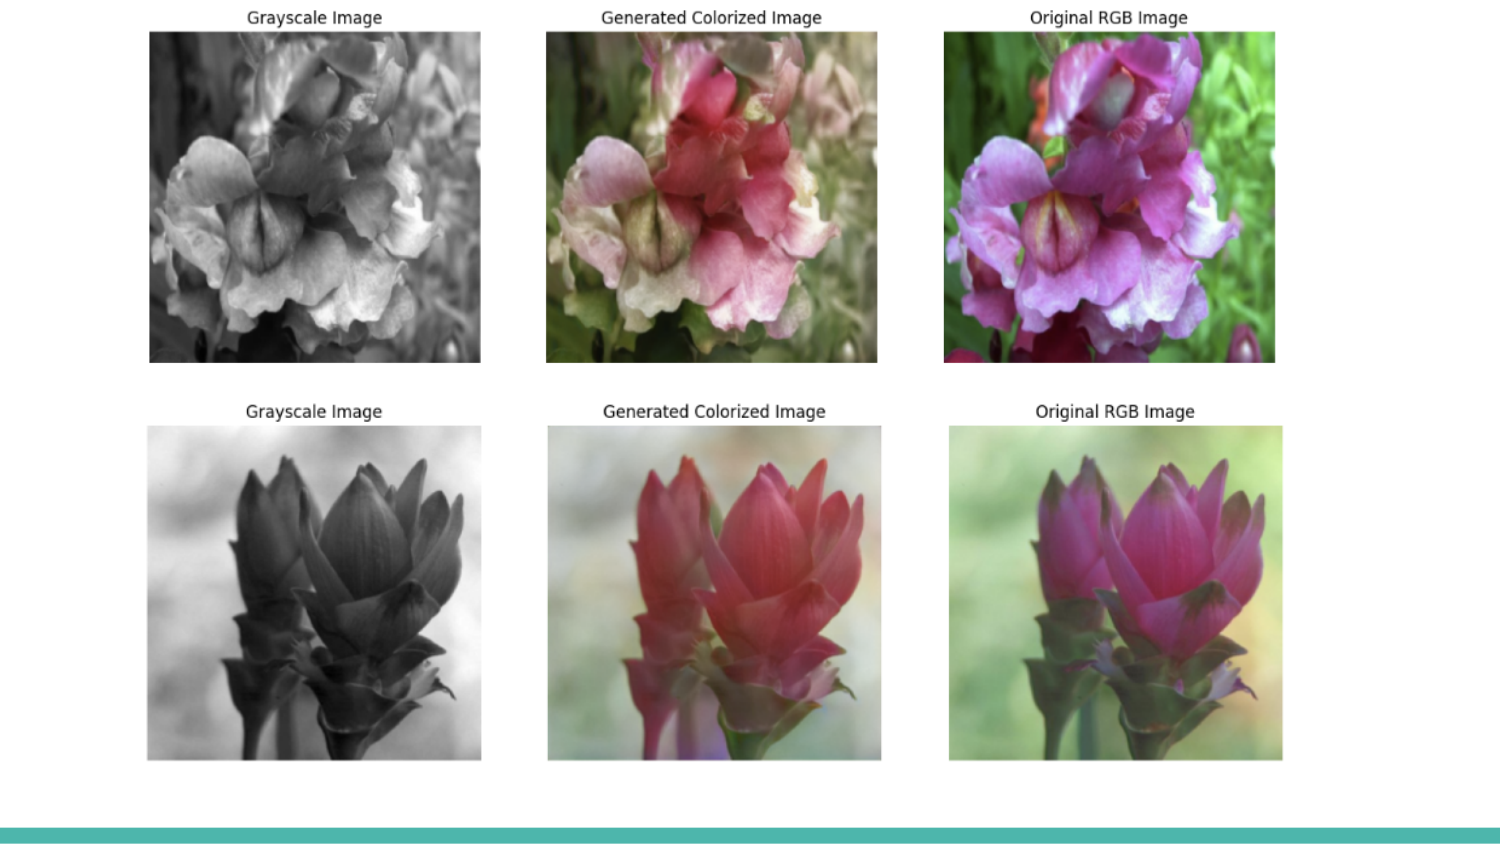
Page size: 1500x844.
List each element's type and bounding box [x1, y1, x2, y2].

picture [134, 8, 1285, 380]
picture [134, 401, 1293, 773]
